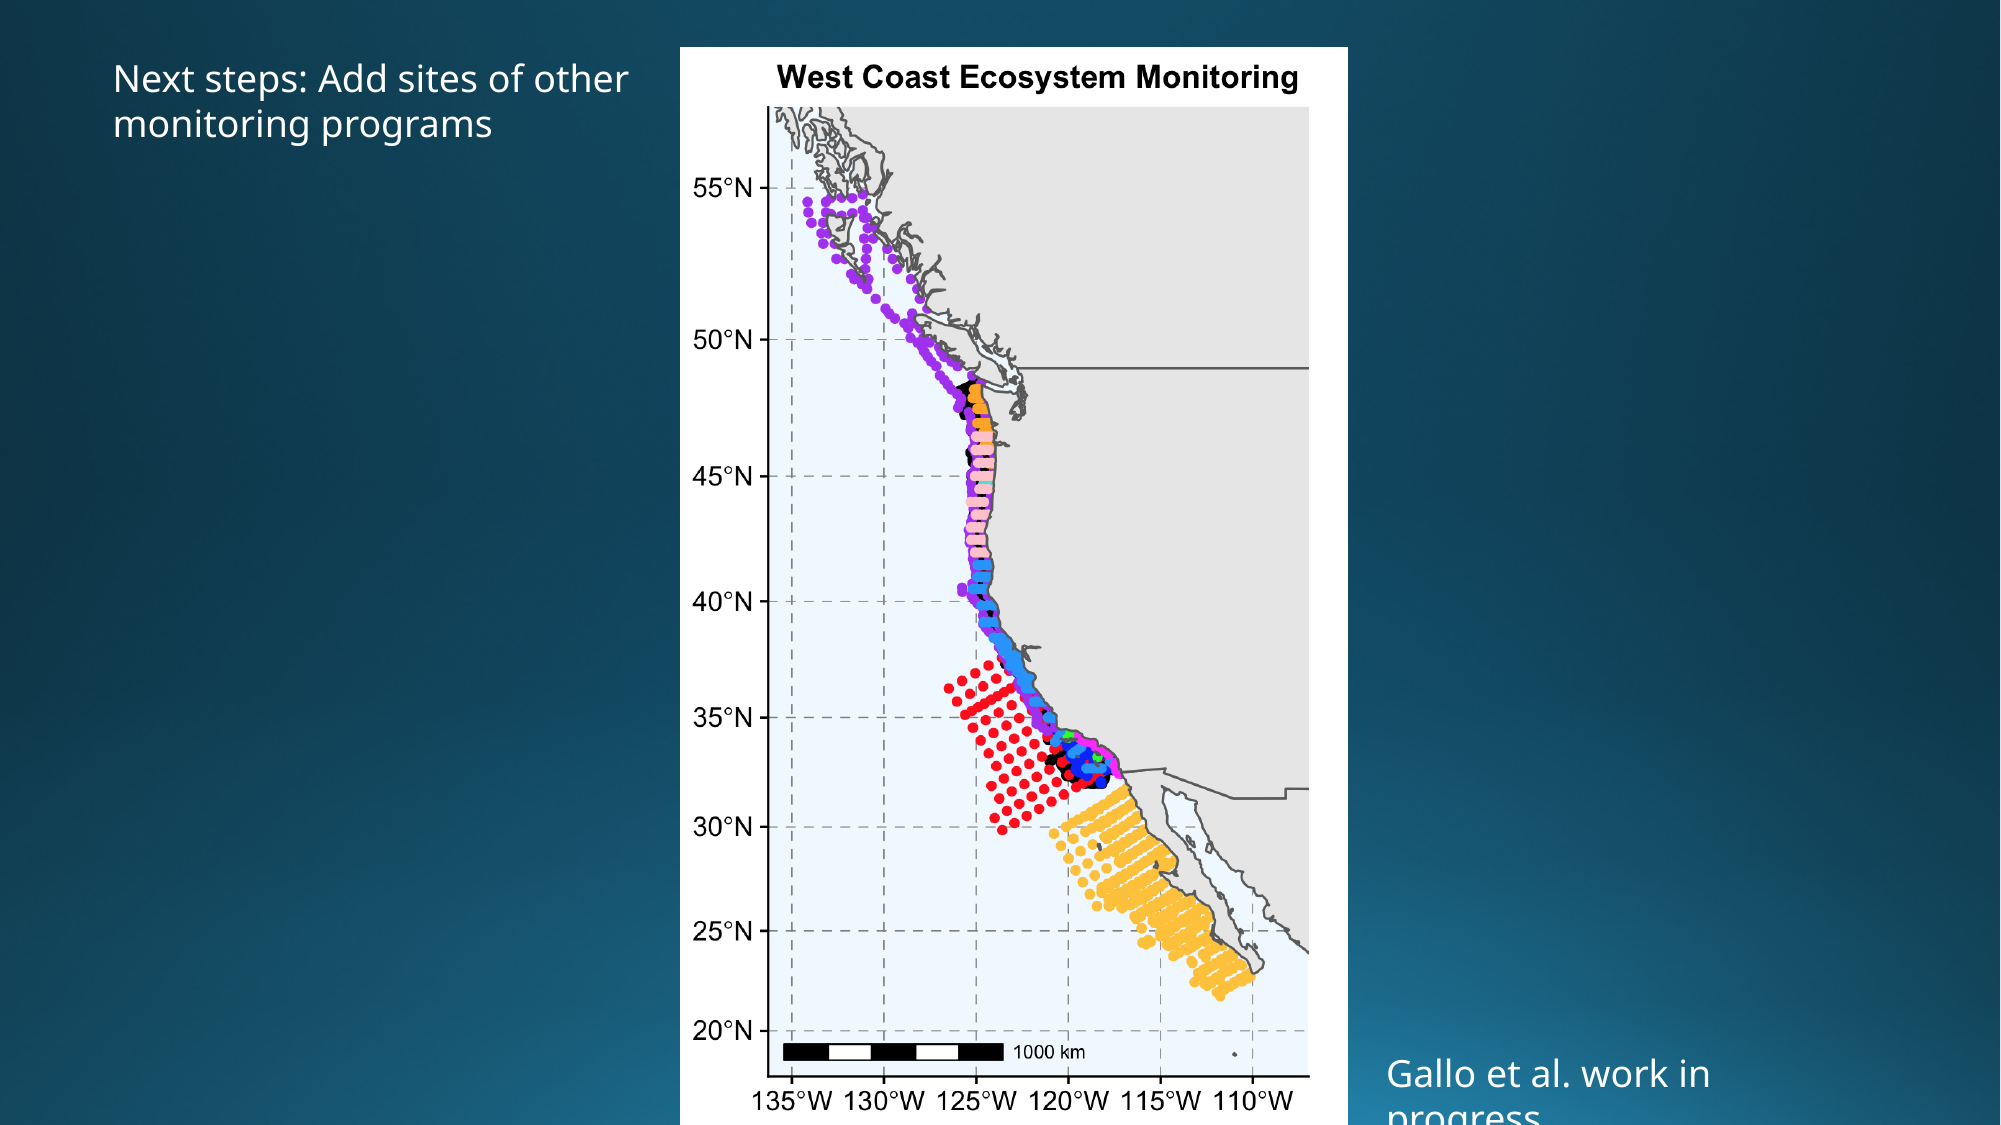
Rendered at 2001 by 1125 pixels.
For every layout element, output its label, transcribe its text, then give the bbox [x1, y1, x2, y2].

text_box Next steps: Add sites of other monitoring programs [97, 47, 656, 153]
text_box Gallo et al. work in progress [1371, 1042, 1890, 1125]
picture [0, 0, 2001, 1125]
